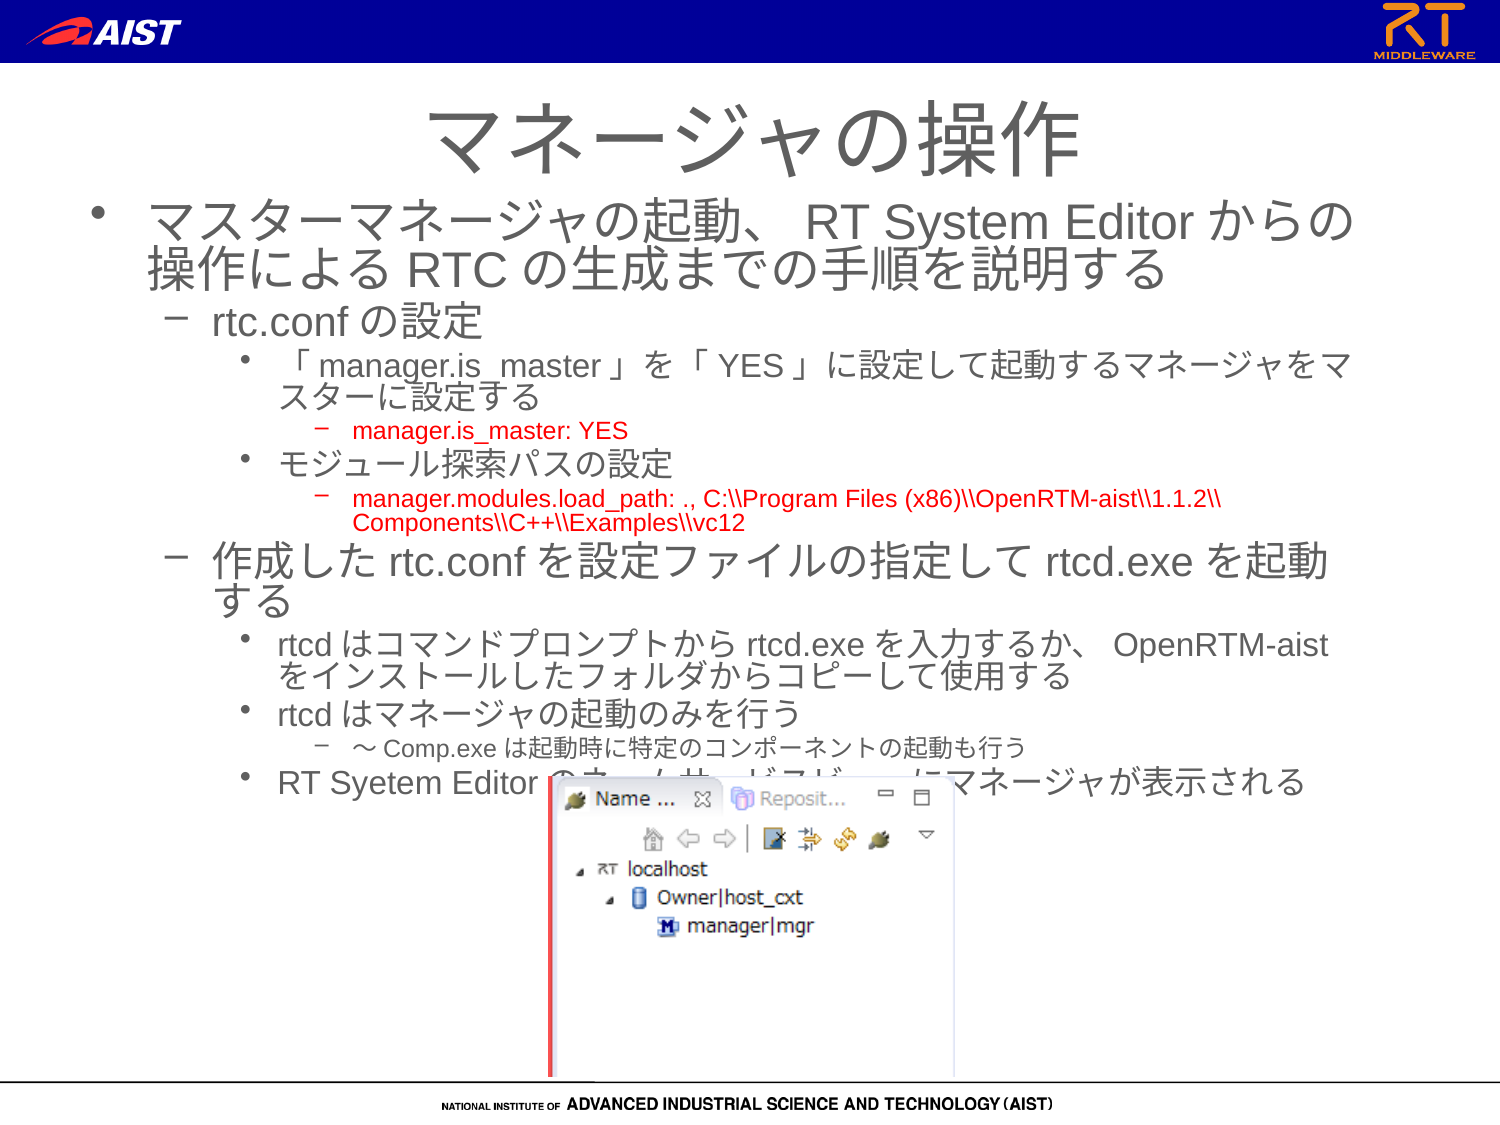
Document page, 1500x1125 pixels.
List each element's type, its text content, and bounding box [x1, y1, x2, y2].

picture [548, 776, 956, 1077]
picture [442, 1097, 1052, 1110]
picture [0, 0, 1500, 63]
text_box マスターマネージャの起動、RT System Editorからの操作によるRTCの生成までの手順を説明する rtc.confの設定 「manager.is_master」を「YES」に設定して起動するマネージャをマスターに設定する manager.is_master: YES モジュール探索パスの設定 manager.modules.load_path: ., C:\\Program Files (x86)\\OpenRTM-aist\\1.1.2\\Components\\C++\\Examples\\vc12 作成したrtc.confを設定ファイルの指定してrtcd.exeを起動する rtcdはコマンドプロンプトからrtcd.exeを入力するか、OpenRTM-aistをインストールしたフォルダからコピーして使用する rtcdはマネージャの起動のみを行う ～Comp.exeは起動時に特定のコンポーネントの起動も行う RT Syetem Editorのネームサービスビューにマネージャが表示される [75, 193, 1374, 984]
title マネージャの操作 [29, 66, 1474, 208]
